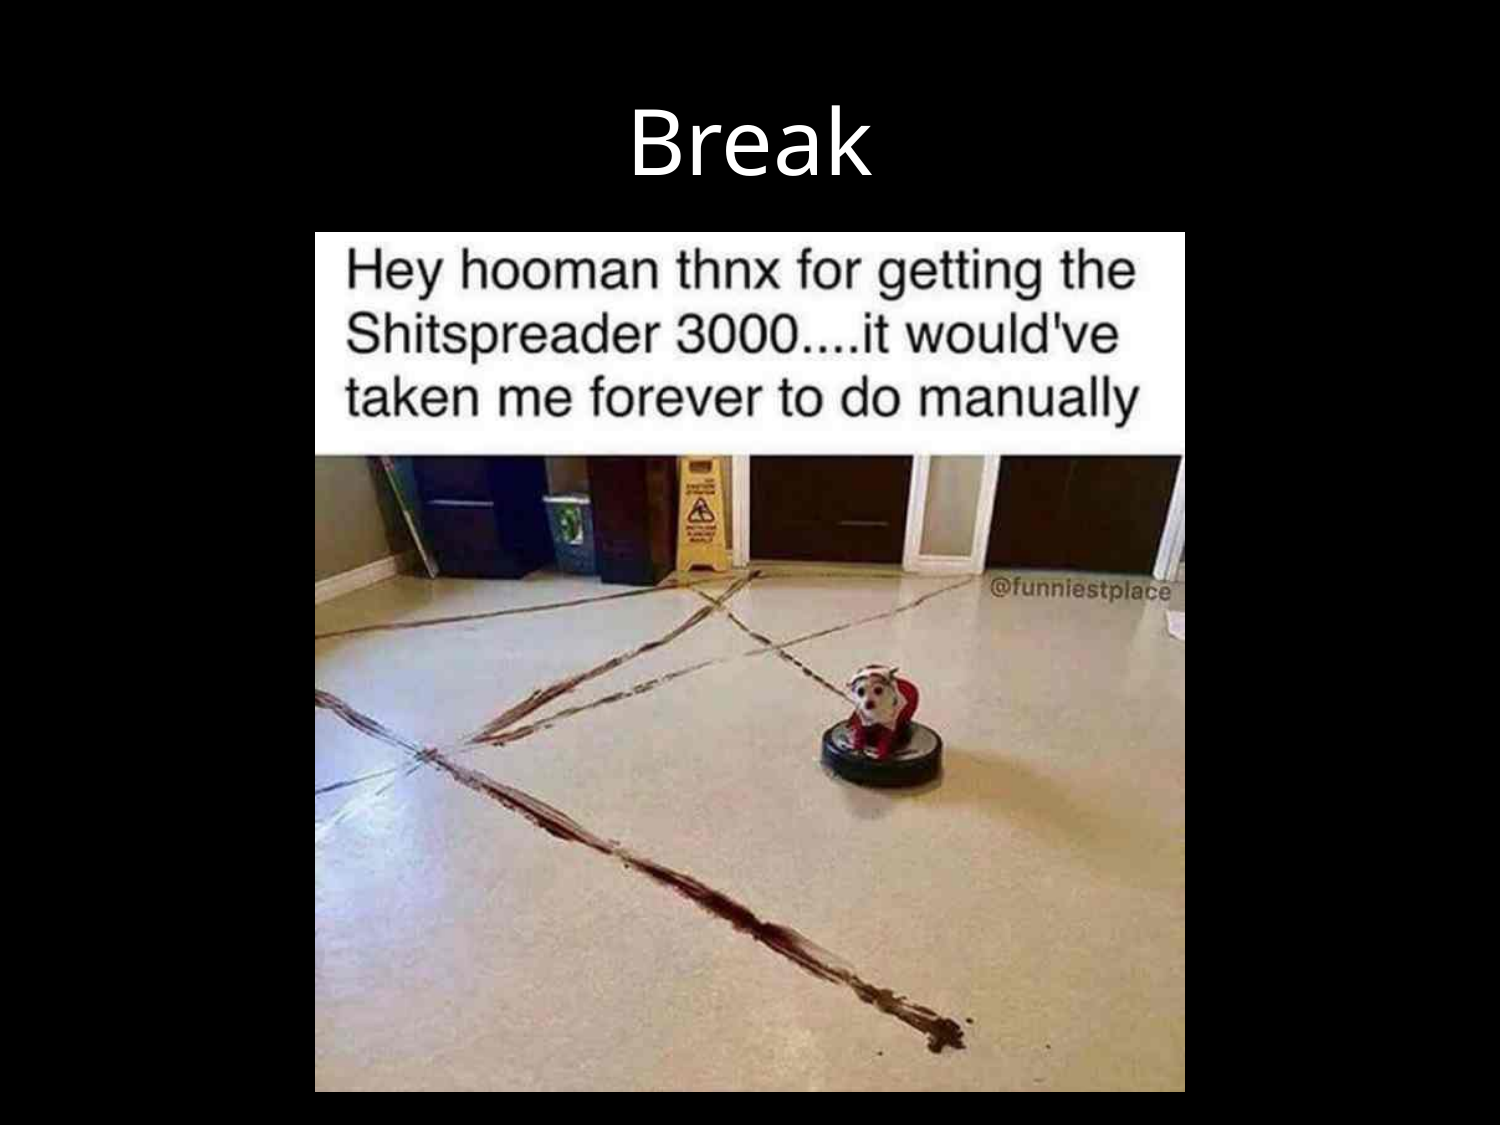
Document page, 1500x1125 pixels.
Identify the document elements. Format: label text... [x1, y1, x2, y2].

title Break [75, 45, 1425, 233]
picture [315, 232, 1185, 1092]
